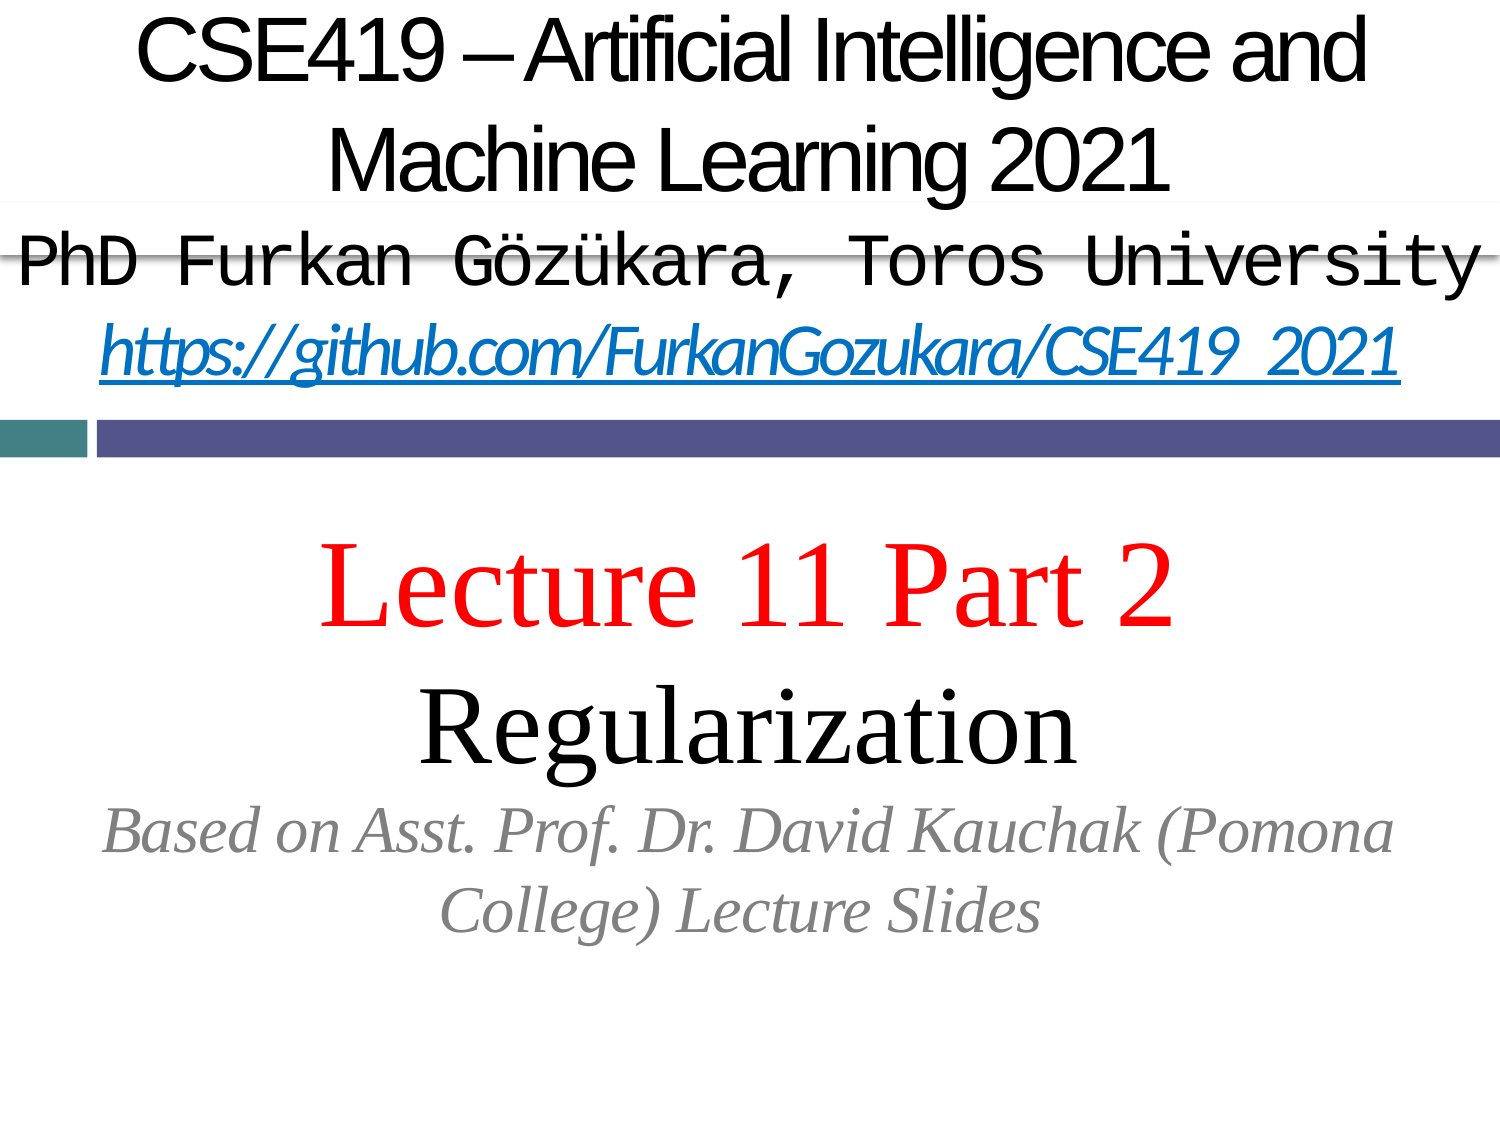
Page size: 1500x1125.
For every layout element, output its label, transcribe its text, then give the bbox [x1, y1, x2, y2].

text_box Lecture 11 Part 2 Regularization Based on Asst. Prof. Dr. David Kauchak (Pomona College) Lecture Slides [0, 499, 1499, 946]
text_box CSE419 – Artificial Intelligence and Machine Learning 2021 PhD Furkan Gözükara, Toros University https://github.com/FurkanGozukara/CSE419_2021 [0, 0, 1500, 590]
